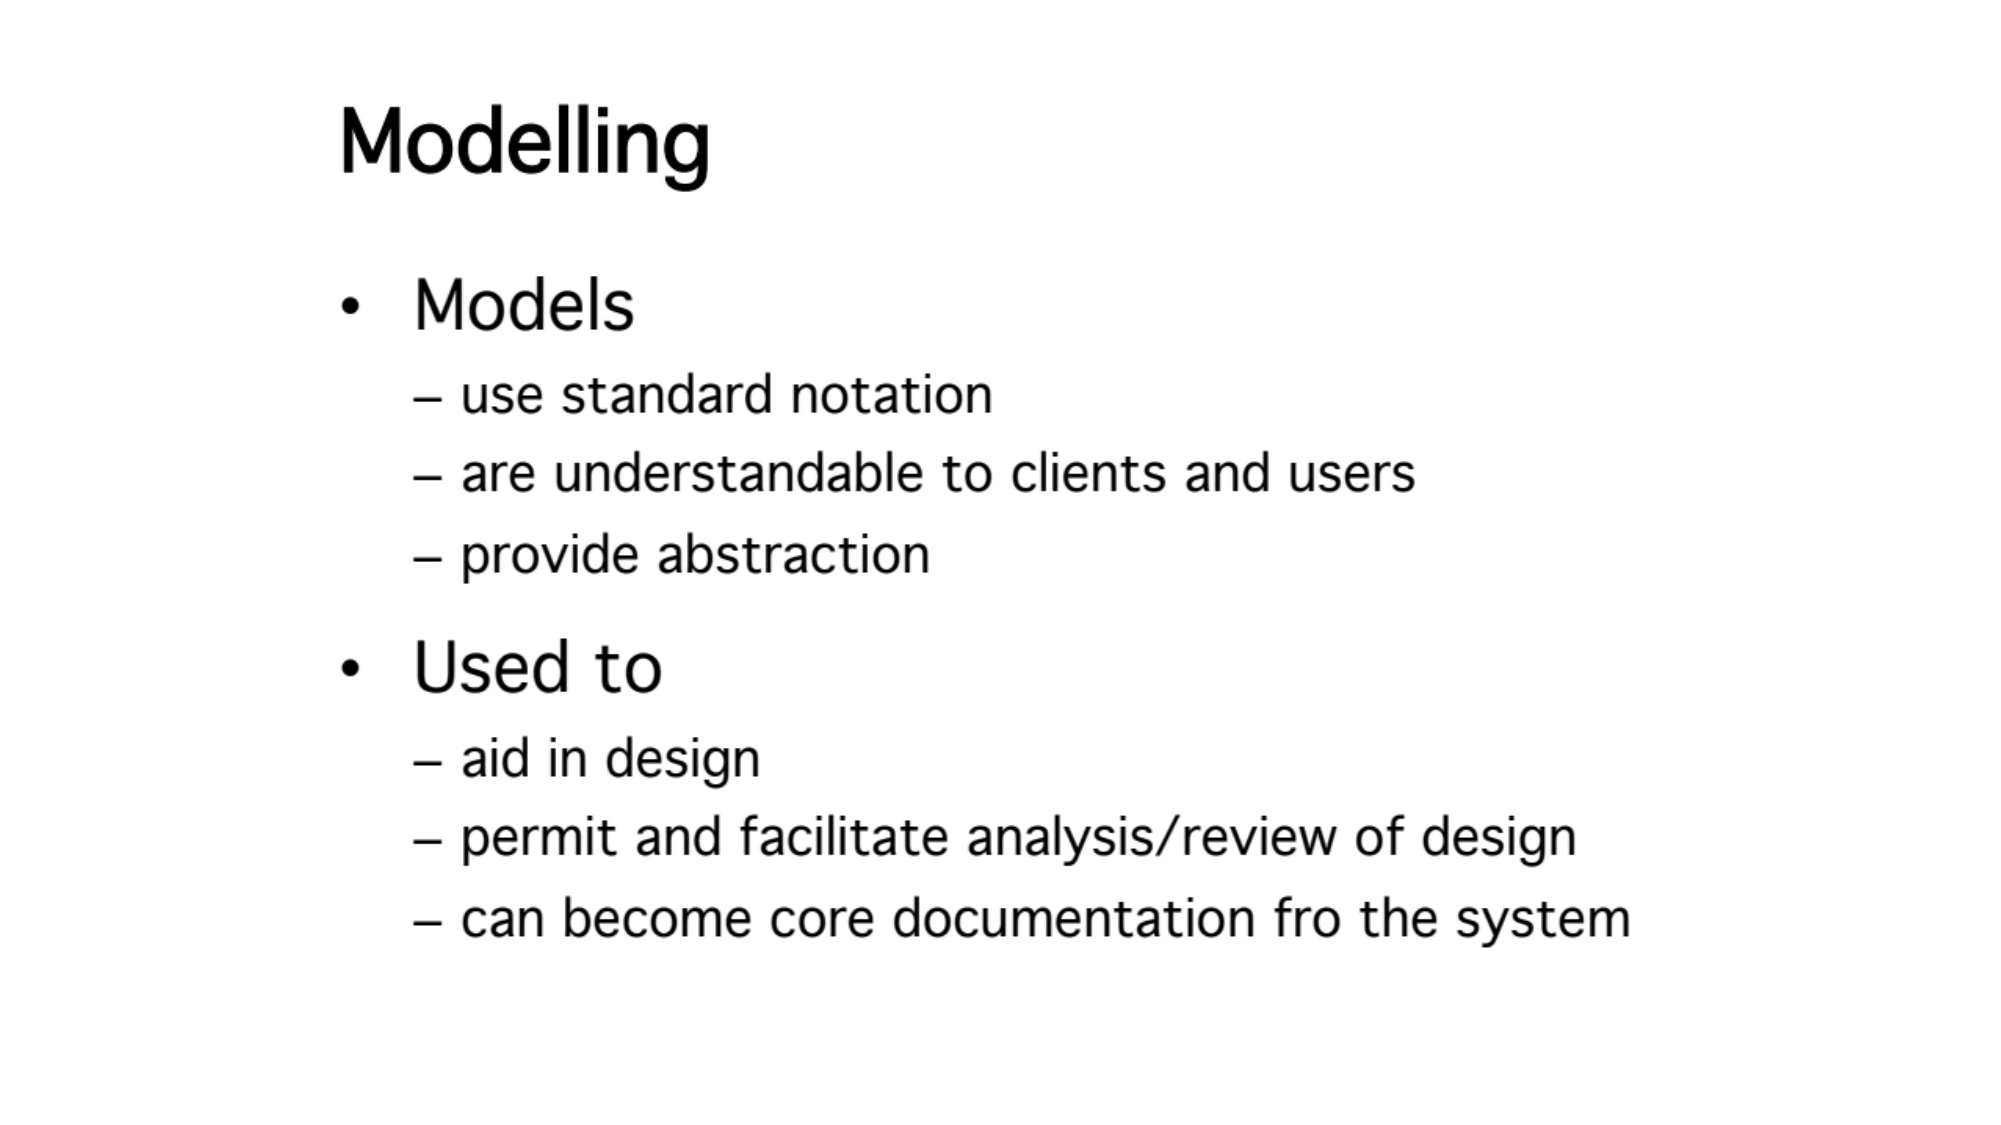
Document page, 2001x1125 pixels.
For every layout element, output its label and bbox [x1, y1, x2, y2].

picture [249, 0, 1750, 1125]
